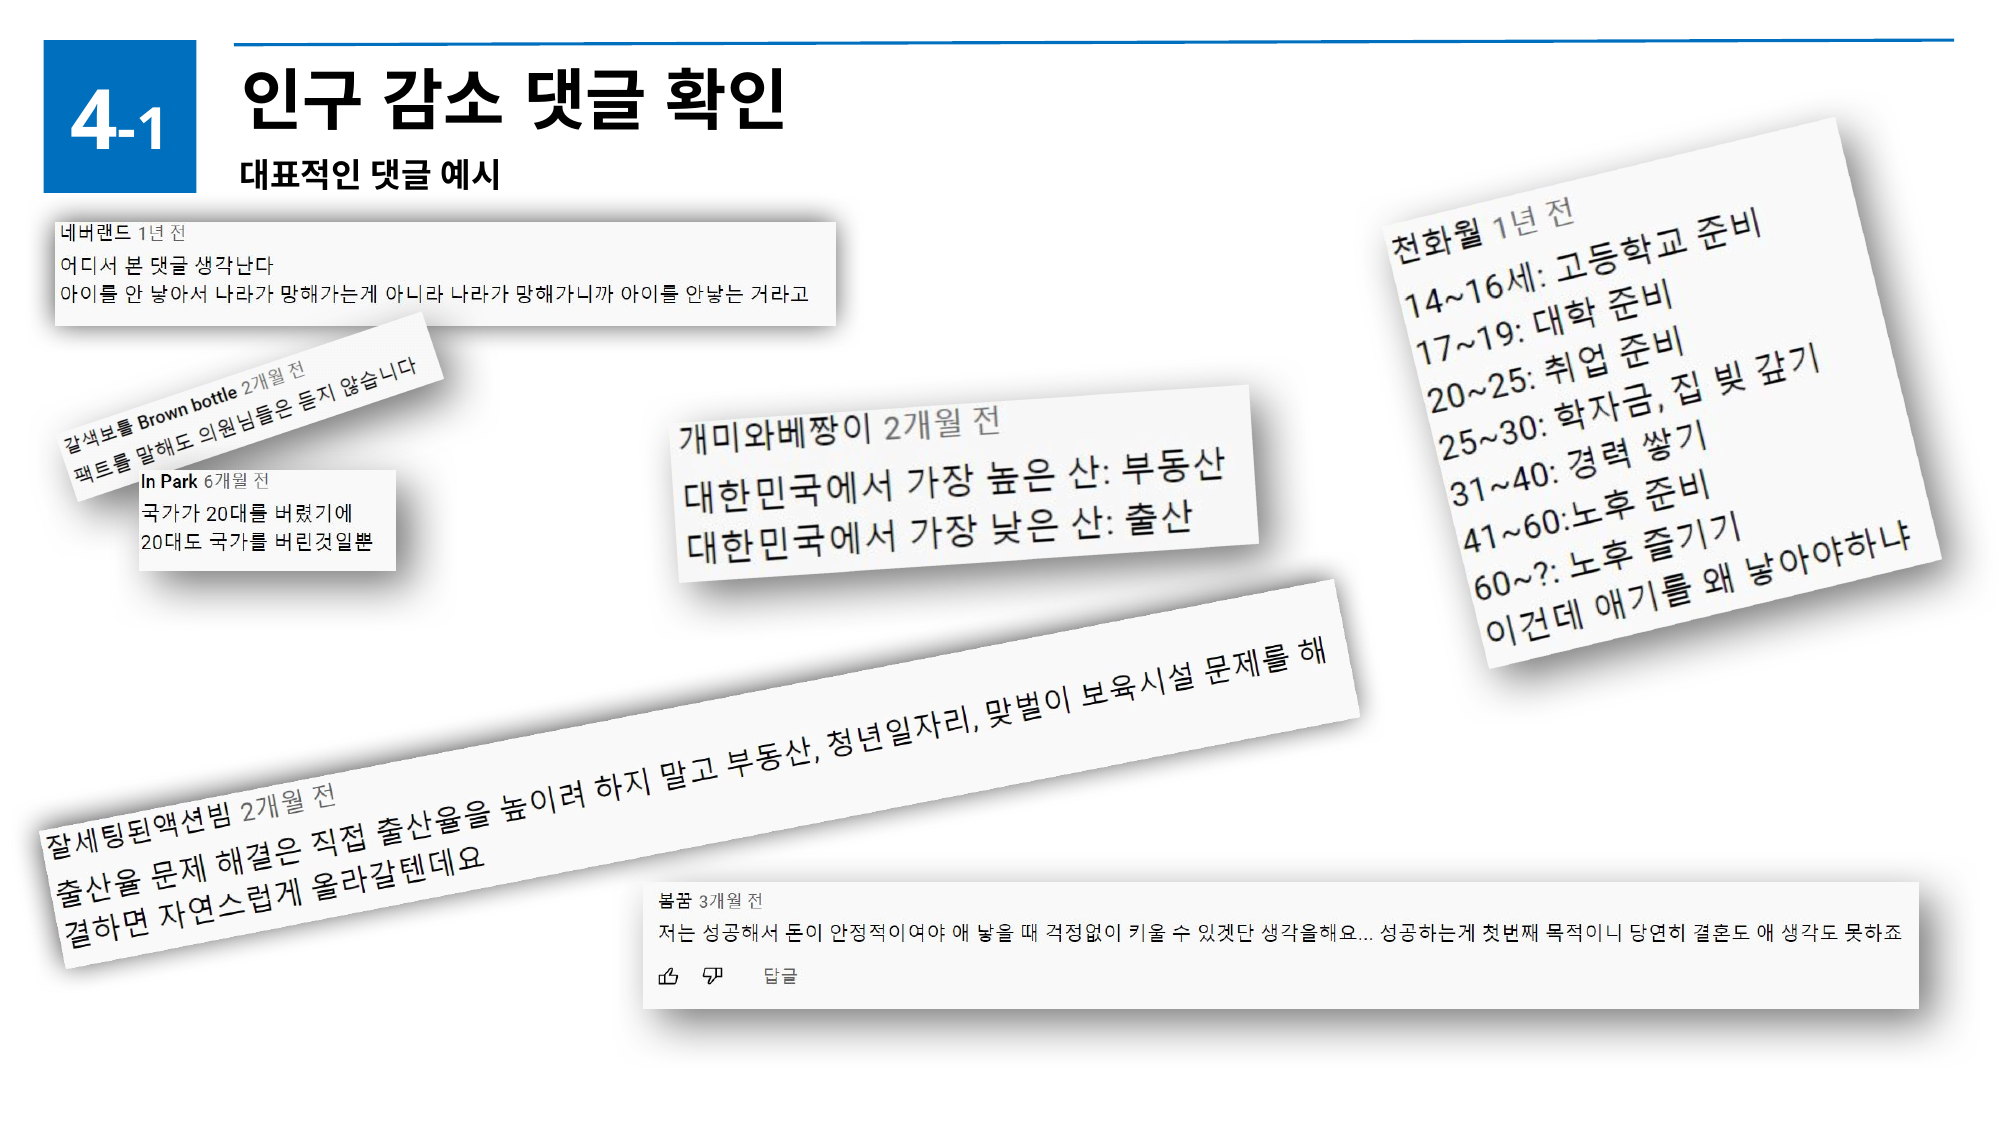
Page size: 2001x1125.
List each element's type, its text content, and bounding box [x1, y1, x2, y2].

picture [643, 882, 1919, 1009]
picture [55, 222, 836, 571]
text_box 4-1 [43, 58, 197, 174]
picture [669, 385, 1258, 582]
text_box [43, 39, 198, 194]
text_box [233, 40, 1955, 45]
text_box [224, 50, 807, 203]
picture [1383, 118, 1941, 668]
picture [40, 579, 1359, 968]
